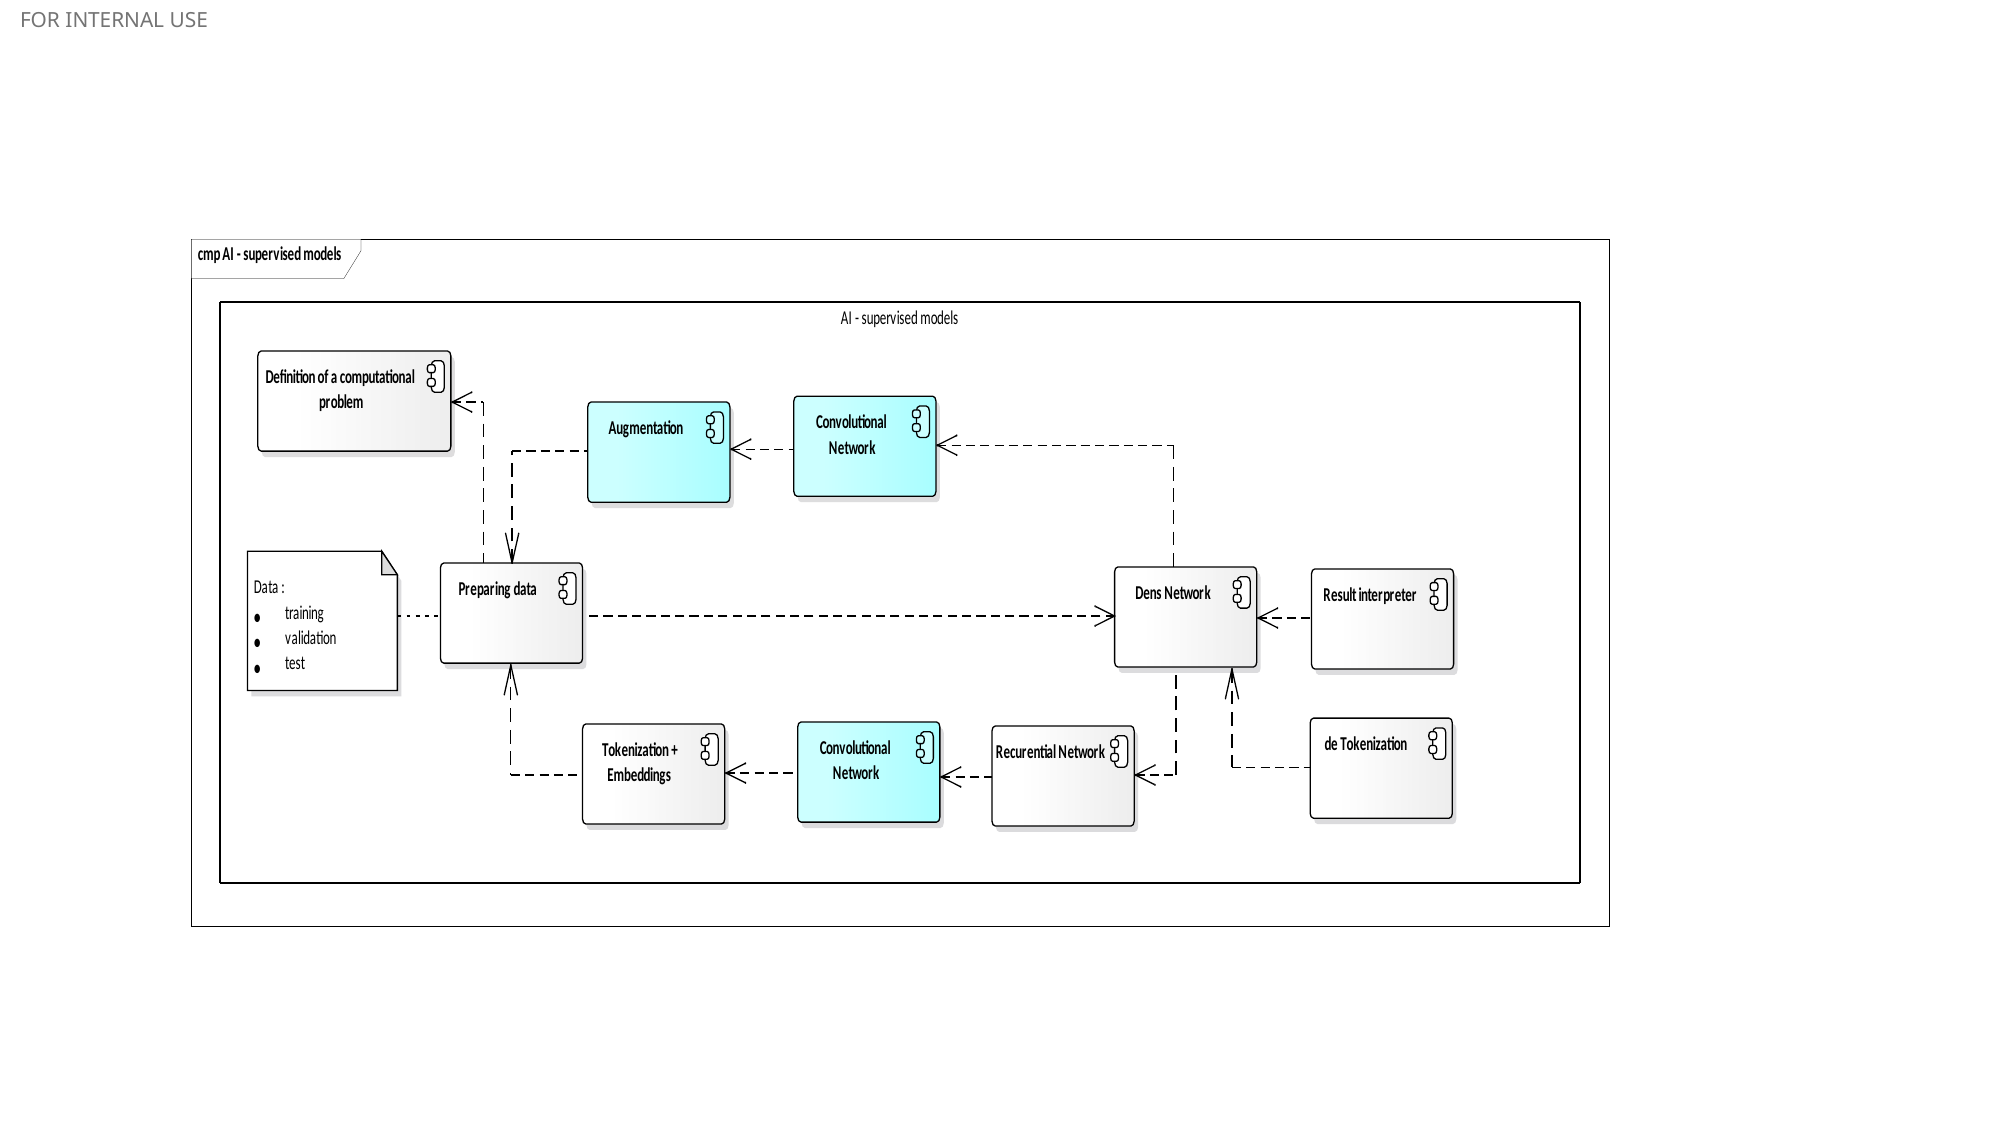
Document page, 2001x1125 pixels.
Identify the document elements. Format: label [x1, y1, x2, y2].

picture [187, 233, 1613, 932]
